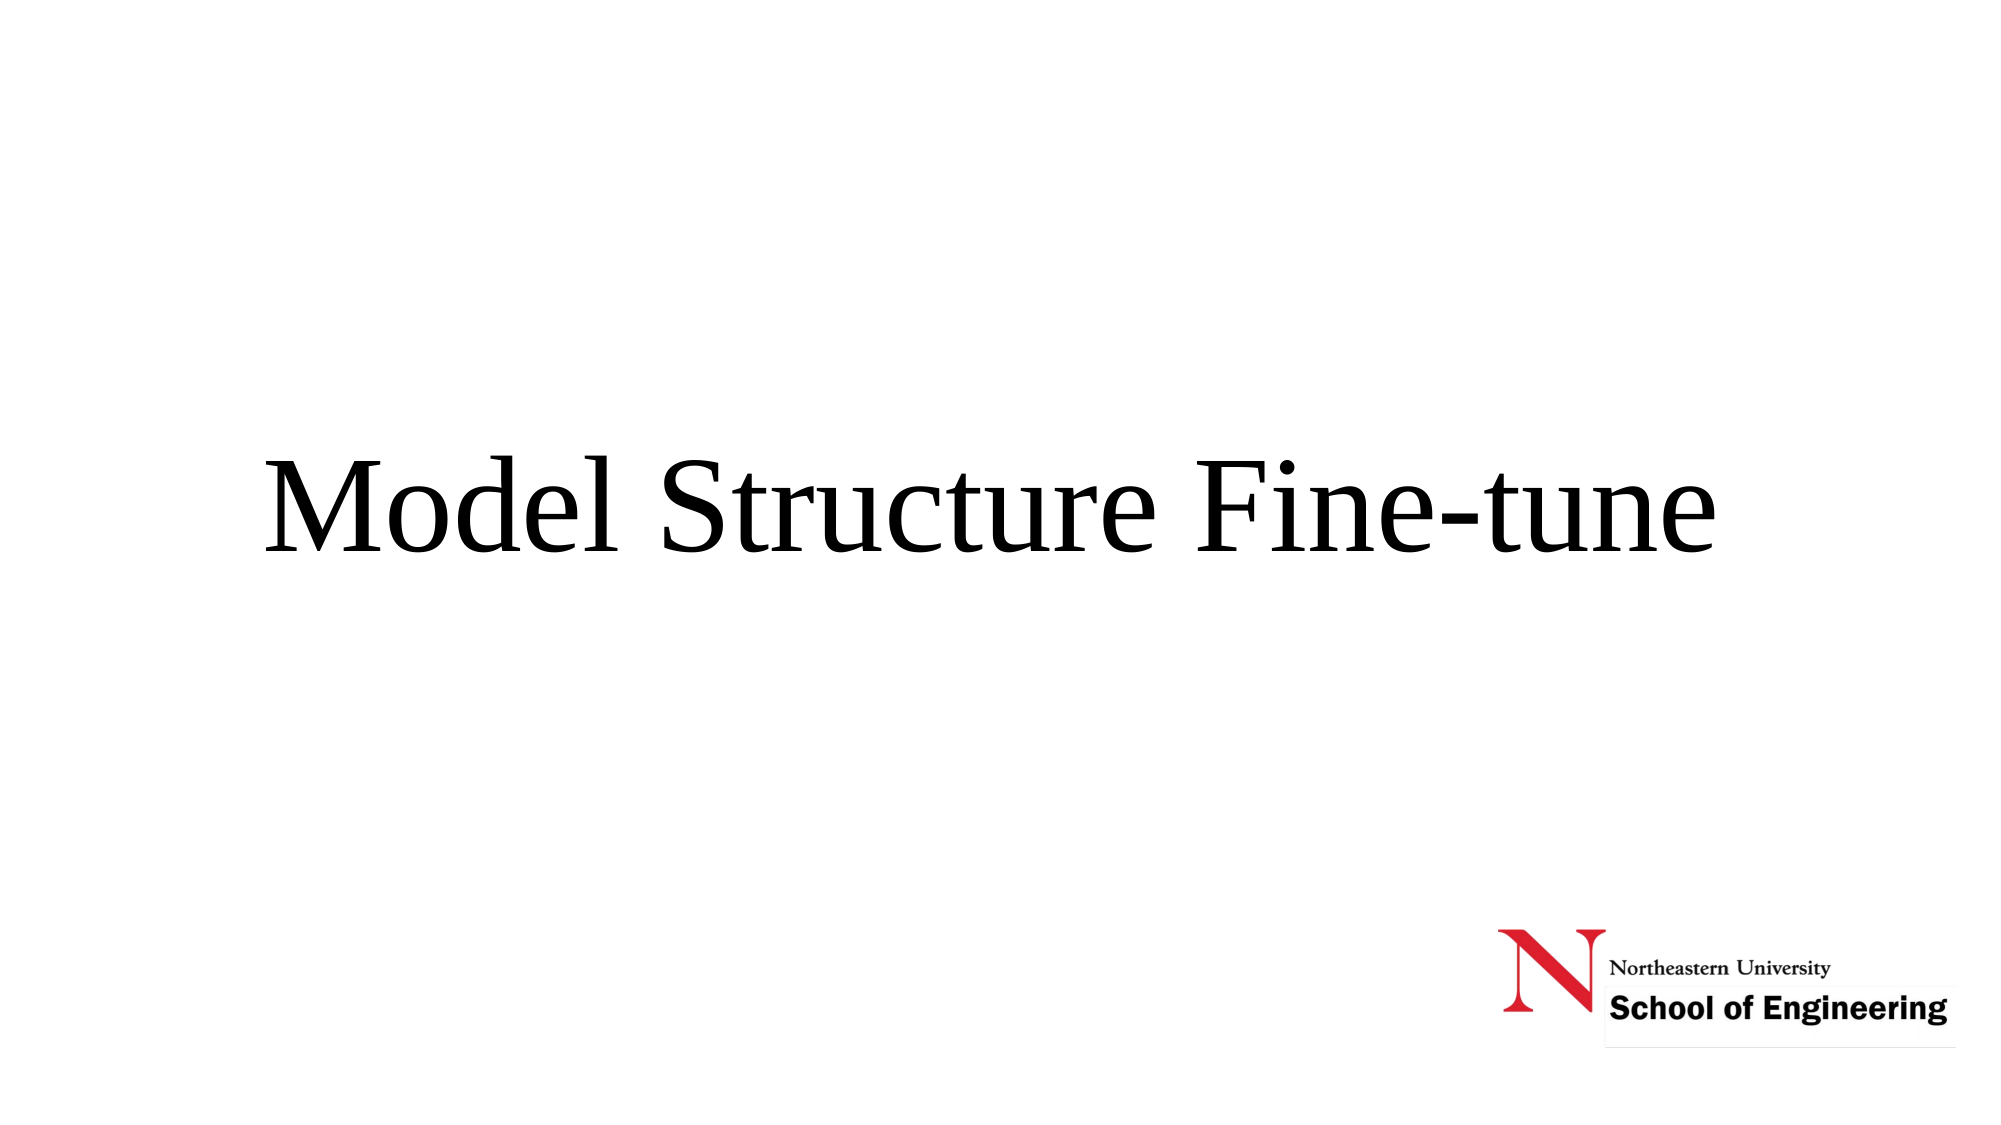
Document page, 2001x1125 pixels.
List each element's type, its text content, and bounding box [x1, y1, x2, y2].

text_box Model Structure Fine-tune [219, 455, 1764, 582]
picture [1498, 928, 1956, 1049]
